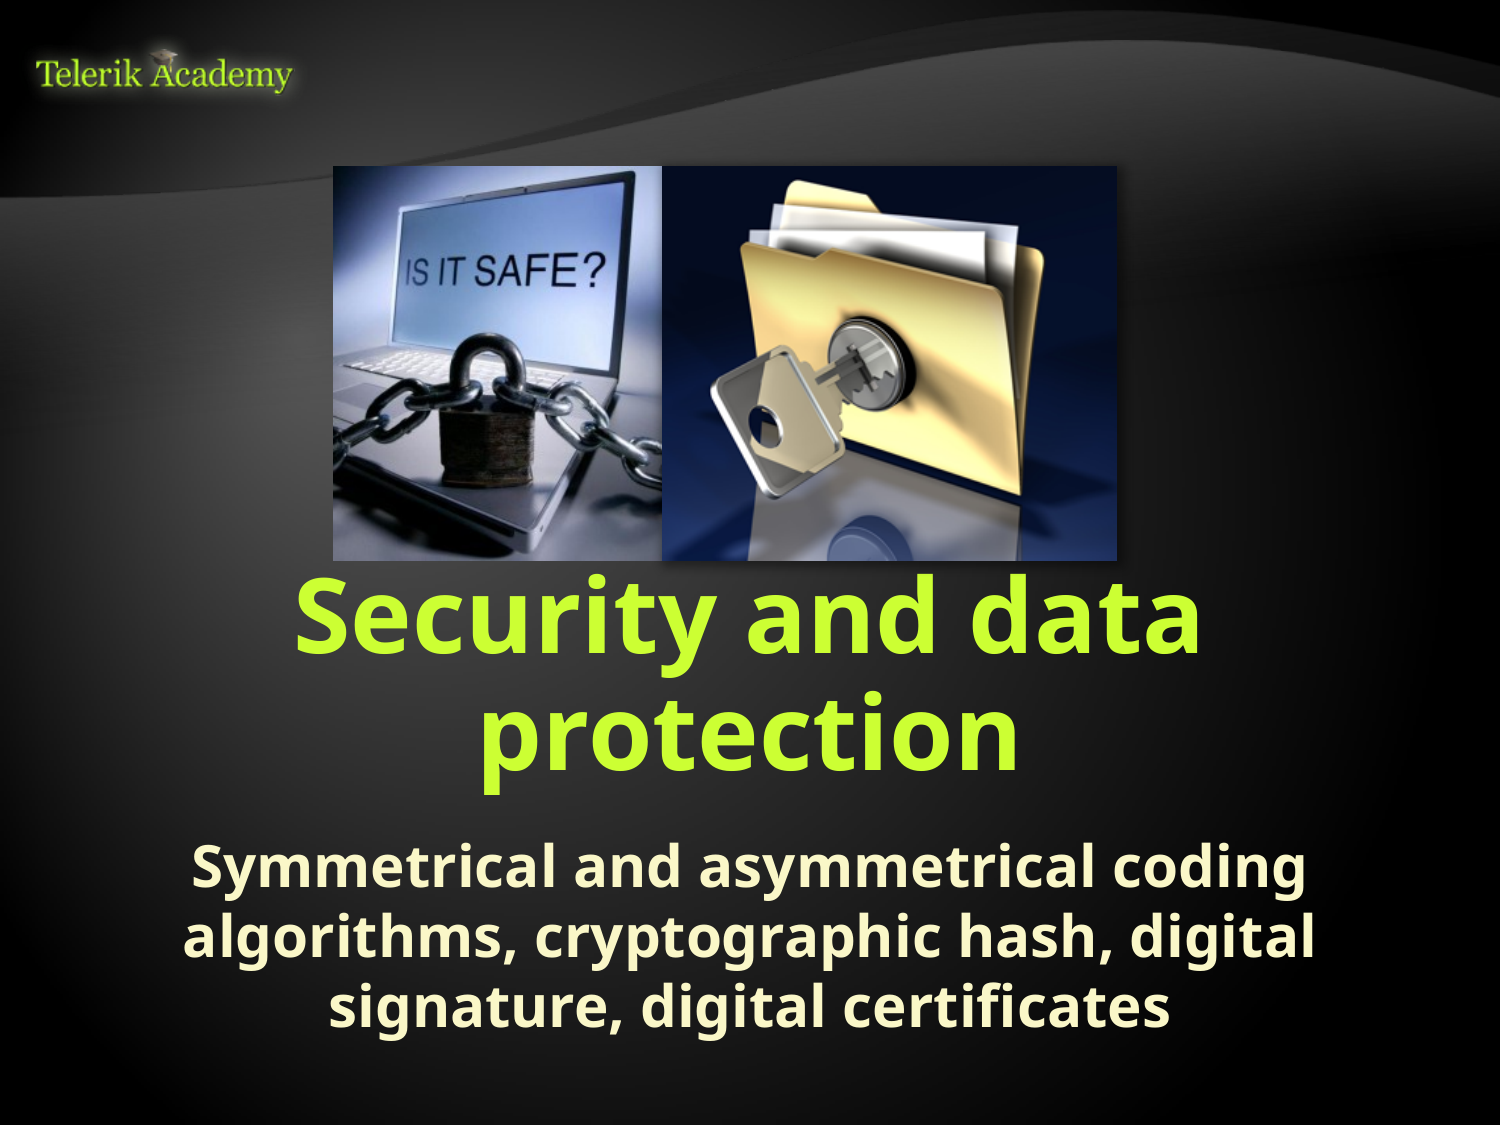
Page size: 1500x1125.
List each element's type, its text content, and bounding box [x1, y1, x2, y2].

title Security and data protection [99, 568, 1400, 781]
subtitle Symmetrical and asymmetrical coding algorithms, cryptographic hash, digital signature, digital certificates [99, 805, 1400, 1063]
picture [0, 0, 1500, 1125]
